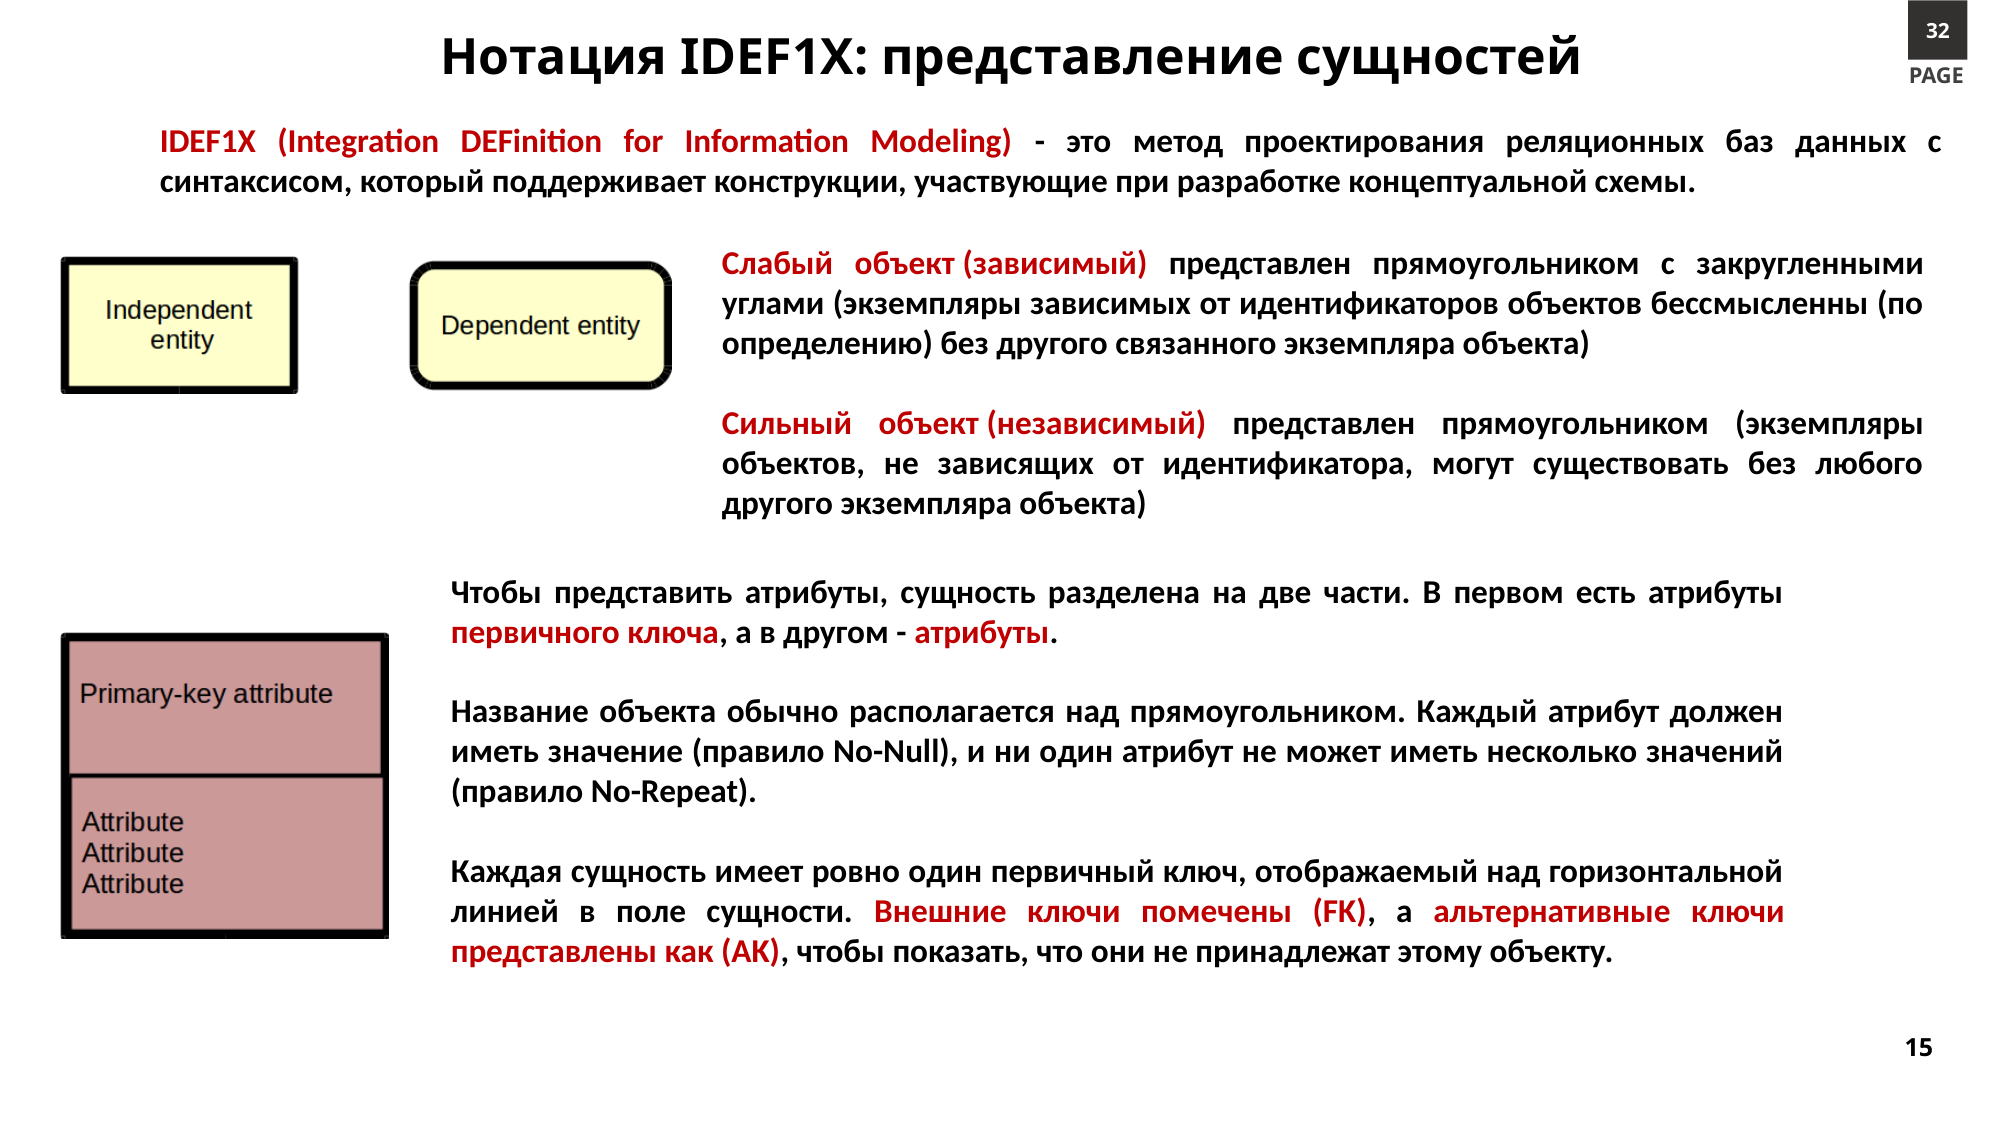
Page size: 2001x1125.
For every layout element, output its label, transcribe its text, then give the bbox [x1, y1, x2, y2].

text_box PAGE [1894, 54, 1979, 96]
picture [60, 632, 389, 939]
text_box 15 [1889, 1018, 1954, 1078]
text_box Слабый объект (зависимый) представлен прямоугольником с закругленными углами (экземпляры зависимых от идентификаторов объектов бессмысленны (по определению) без другого связанного экземпляра объекта) Сильный объект (независимый) представлен прямоугольником (экземпляры объектов, не зависящих от идентификатора, могут существовать без любого другого экземпляра объекта) [707, 233, 1940, 529]
text_box IDEF1X (Integration DEFinition for Information Modeling) - это метод проектирования реляционных баз данных с синтаксисом, который поддерживает конструкции, участвующие при разработке концептуальной схемы. [145, 111, 1958, 207]
title Нотация IDEF1X: представление сущностей [425, 4, 2000, 112]
text_box Чтобы представить атрибуты, сущность разделена на две части. В первом есть атрибуты первичного ключа, а в другом - атрибуты. Название объекта обычно располагается над прямоугольником. Каждый атрибут должен иметь значение (правило No-Null), и ни один атрибут не может иметь несколько значений (правило No-Repeat). Каждая сущность имеет ровно один первичный ключ, отображаемый над горизонтальной линией в поле сущности. Внешние ключи помечены (FK), а альтернативные ключи представлены как (AK), чтобы показать, что они не принадлежат этому объекту. [436, 562, 1800, 977]
picture [60, 256, 672, 394]
text_box 32 [1907, 0, 1969, 61]
